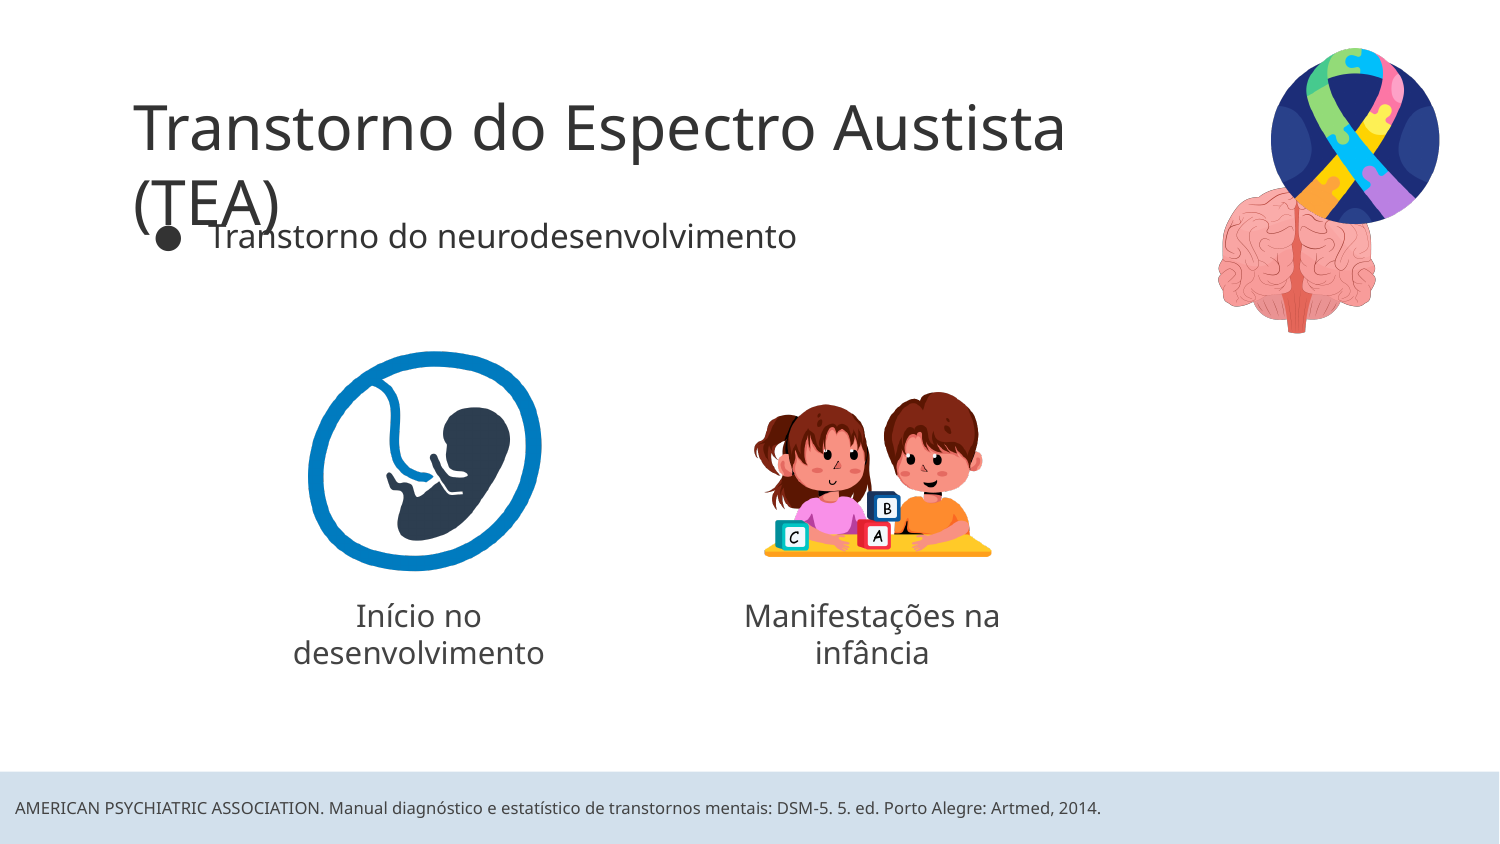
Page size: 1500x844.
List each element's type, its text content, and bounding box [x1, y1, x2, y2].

list Transtorno do neurodesenvolvimento [118, 199, 1174, 275]
title Transtorno do Espectro Austista (TEA) [118, 72, 1185, 174]
list Manifestações na infância [678, 580, 1066, 656]
picture [733, 335, 1011, 613]
list AMERICAN PSYCHIATRIC ASSOCIATION. Manual diagnóstico e estatístico de transtornos mentais: DSM-5. 5. ed. Porto Alegre: Artmed, 2014. [0, 782, 1500, 839]
picture [304, 341, 545, 582]
list Início no desenvolvimento [225, 580, 613, 656]
picture [1200, 48, 1443, 347]
